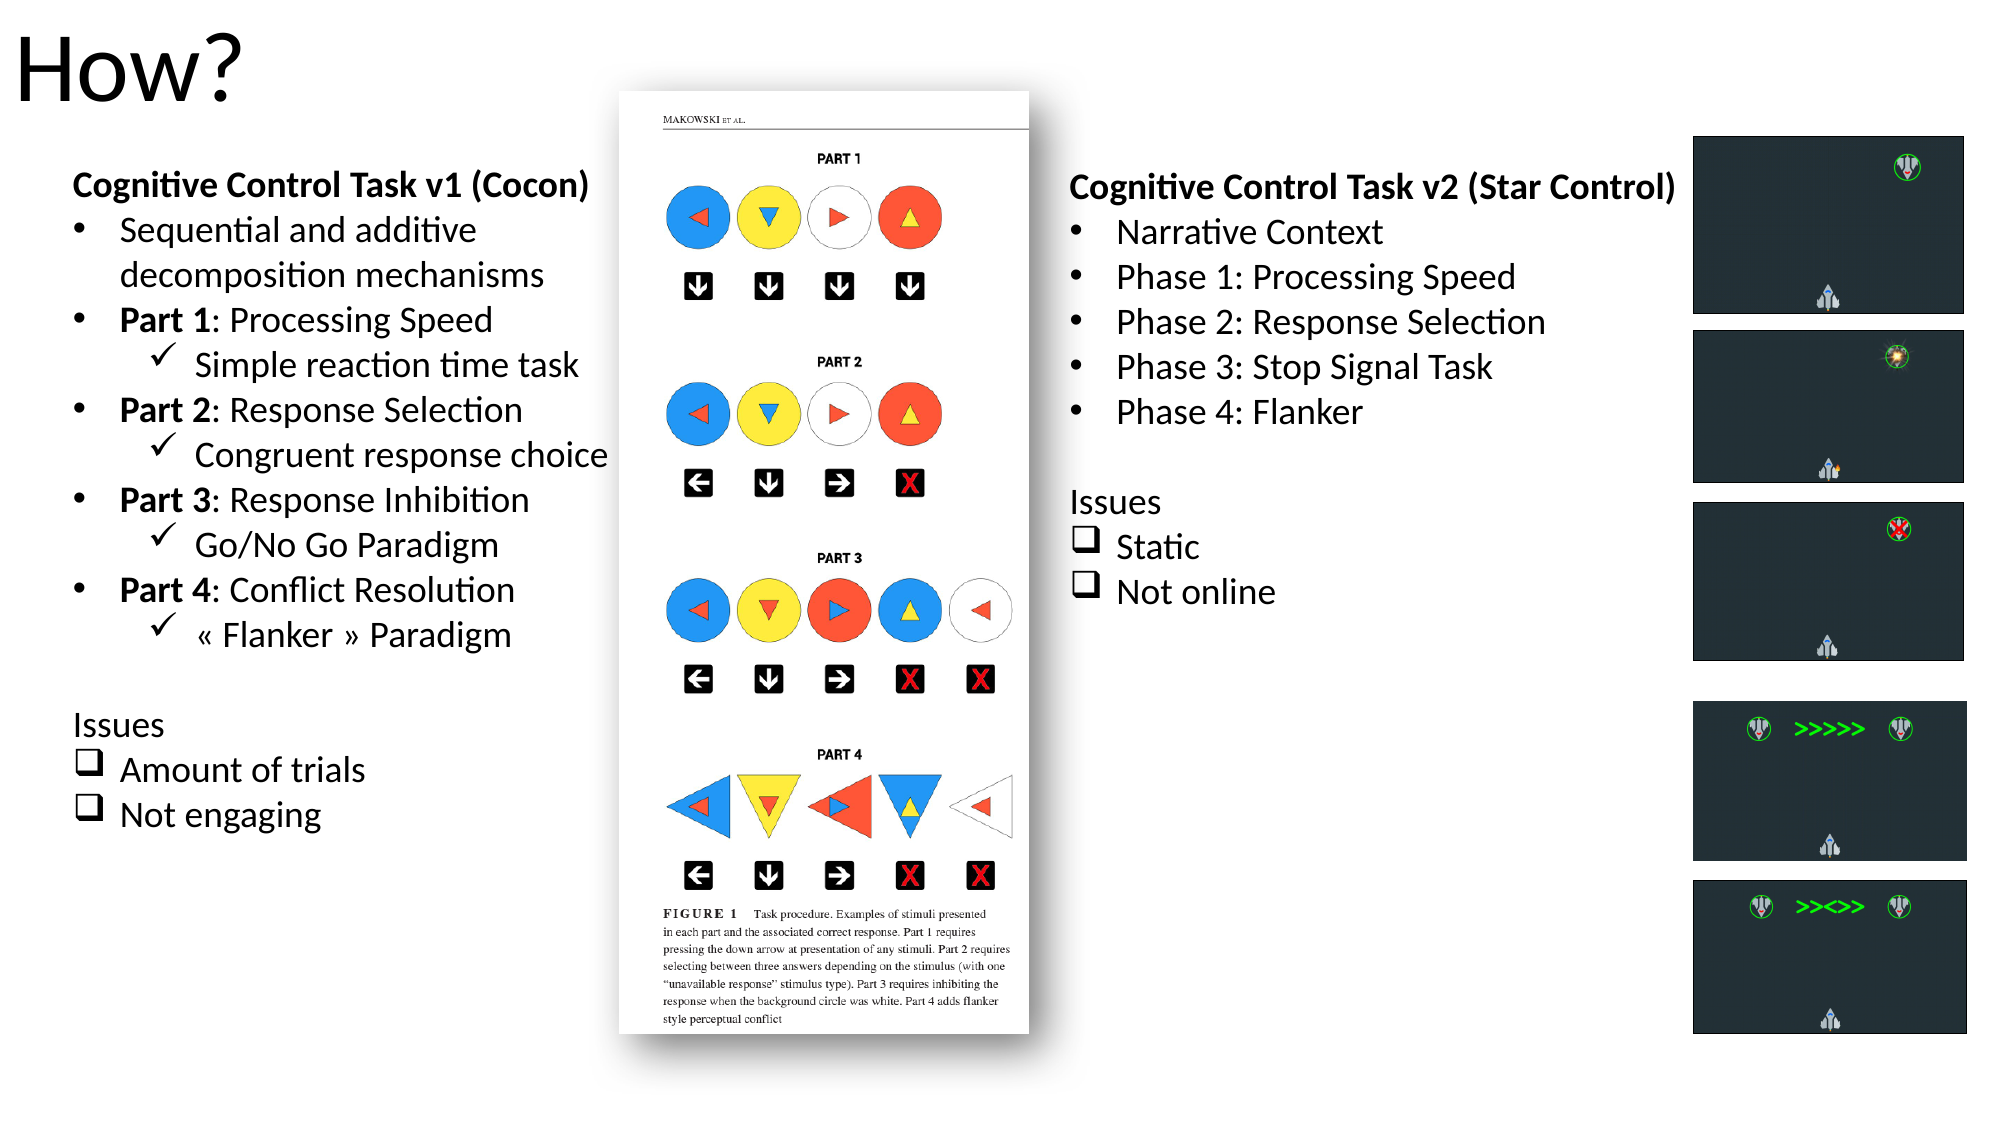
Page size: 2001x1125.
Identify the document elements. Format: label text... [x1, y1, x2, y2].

text_box Cognitive Control Task v2 (Star Control) Narrative Context Phase 1: Processing Speed Phase 2: Response Selection Phase 3: Stop Signal Task Phase 4: Flanker Issues Static Not online [1054, 154, 1743, 665]
picture [1693, 136, 1965, 314]
picture [1692, 880, 1967, 1034]
picture [1693, 330, 1965, 483]
picture [619, 91, 1029, 1034]
picture [1692, 701, 1967, 861]
picture [1693, 502, 1965, 661]
text_box How? [0, 0, 521, 122]
text_box Cognitive Control Task v1 (Cocon) Sequential and additive decomposition mechanisms Part 1: Processing Speed Simple reaction time task Part 2: Response Selection Congruent response choice Part 3: Response Inhibition Go/No Go Paradigm Part 4: Conflict Resolution « Flanker » Paradigm Issues Amount of trials Not engaging [58, 152, 619, 843]
